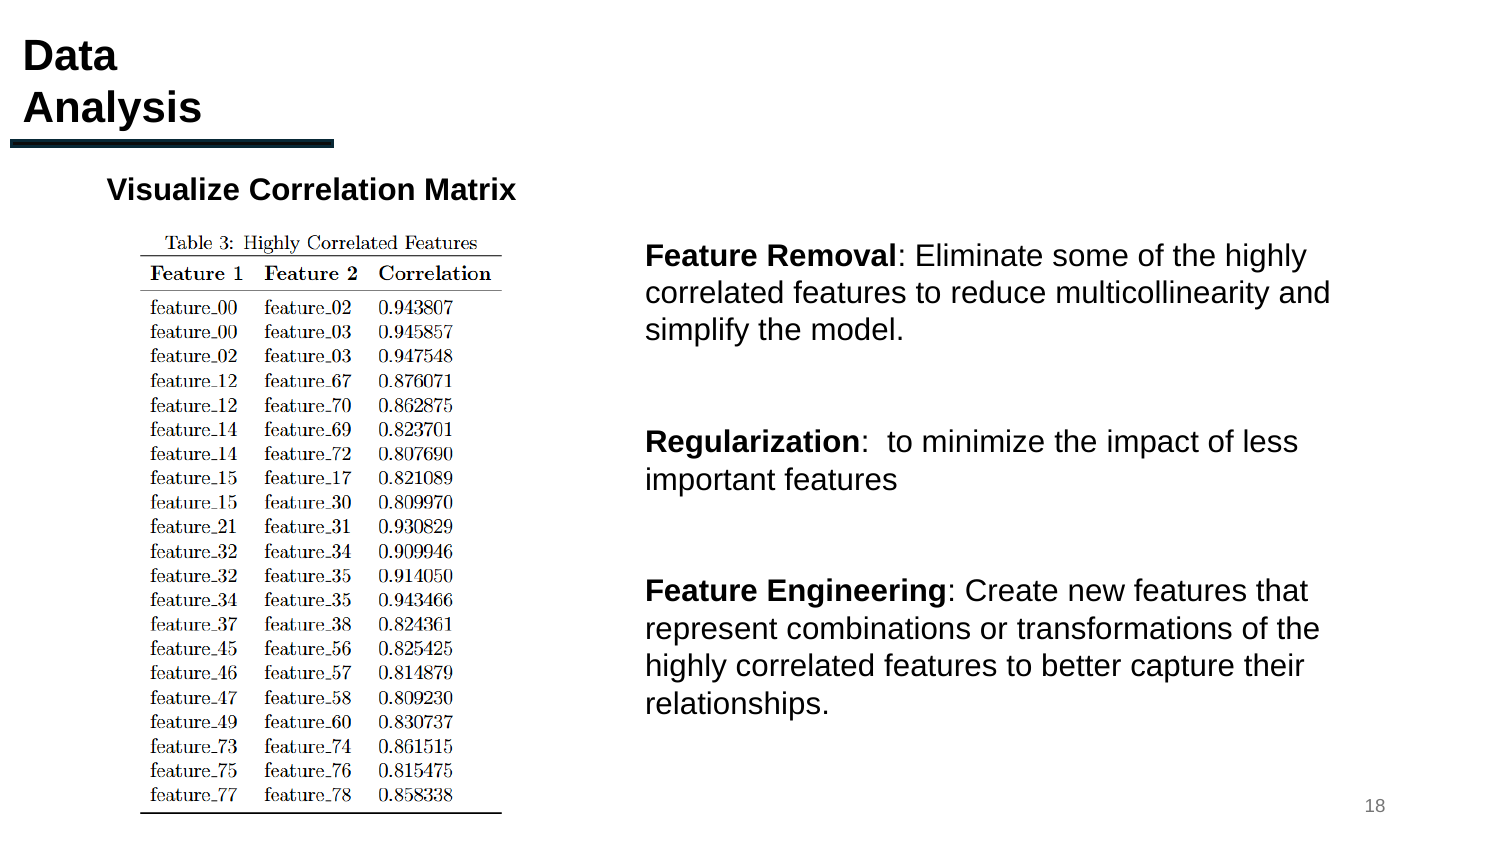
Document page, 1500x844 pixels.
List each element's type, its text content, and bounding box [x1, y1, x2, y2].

text_box Data Analysis [11, 21, 308, 138]
text_box Feature Engineering: Create new features that represent combinations or transformations of the highly correlated features to better capture their relationships. [633, 564, 1386, 726]
text_box Regularization: to minimize the impact of less important features [633, 416, 1386, 503]
text_box [11, 140, 333, 147]
picture [114, 212, 521, 823]
slide_number 18 [1059, 782, 1397, 827]
text_box Visualize Correlation Matrix [95, 163, 615, 212]
text_box Feature Removal: Eliminate some of the highly correlated features to reduce multicollinearity and simplify the model. [633, 229, 1386, 353]
